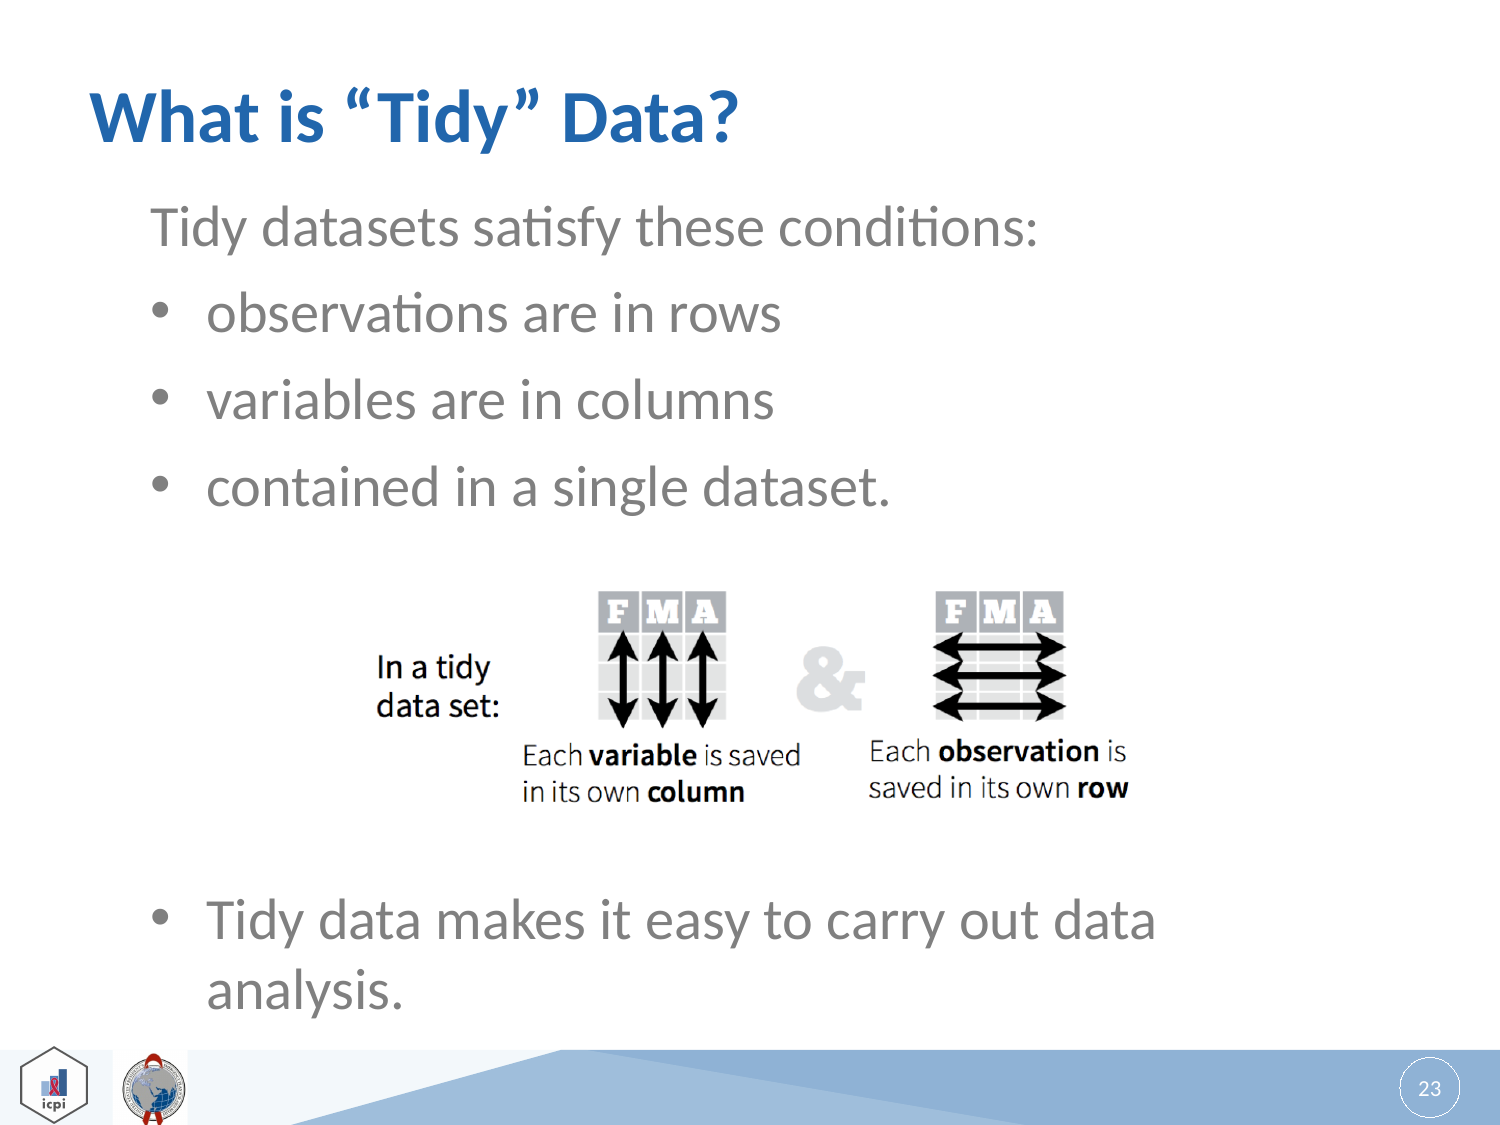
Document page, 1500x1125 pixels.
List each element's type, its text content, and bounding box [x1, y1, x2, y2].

title What is “Tidy” Data? [75, 60, 1425, 150]
picture [112, 1050, 188, 1125]
list Tidy datasets satisfy these conditions: observations are in rows variables are in columns contained in a single dataset. Tidy data makes it easy to carry out data analysis. [135, 180, 1369, 1050]
picture [20, 1046, 88, 1124]
slide_number 23 [1399, 1057, 1460, 1118]
picture [351, 574, 1149, 812]
